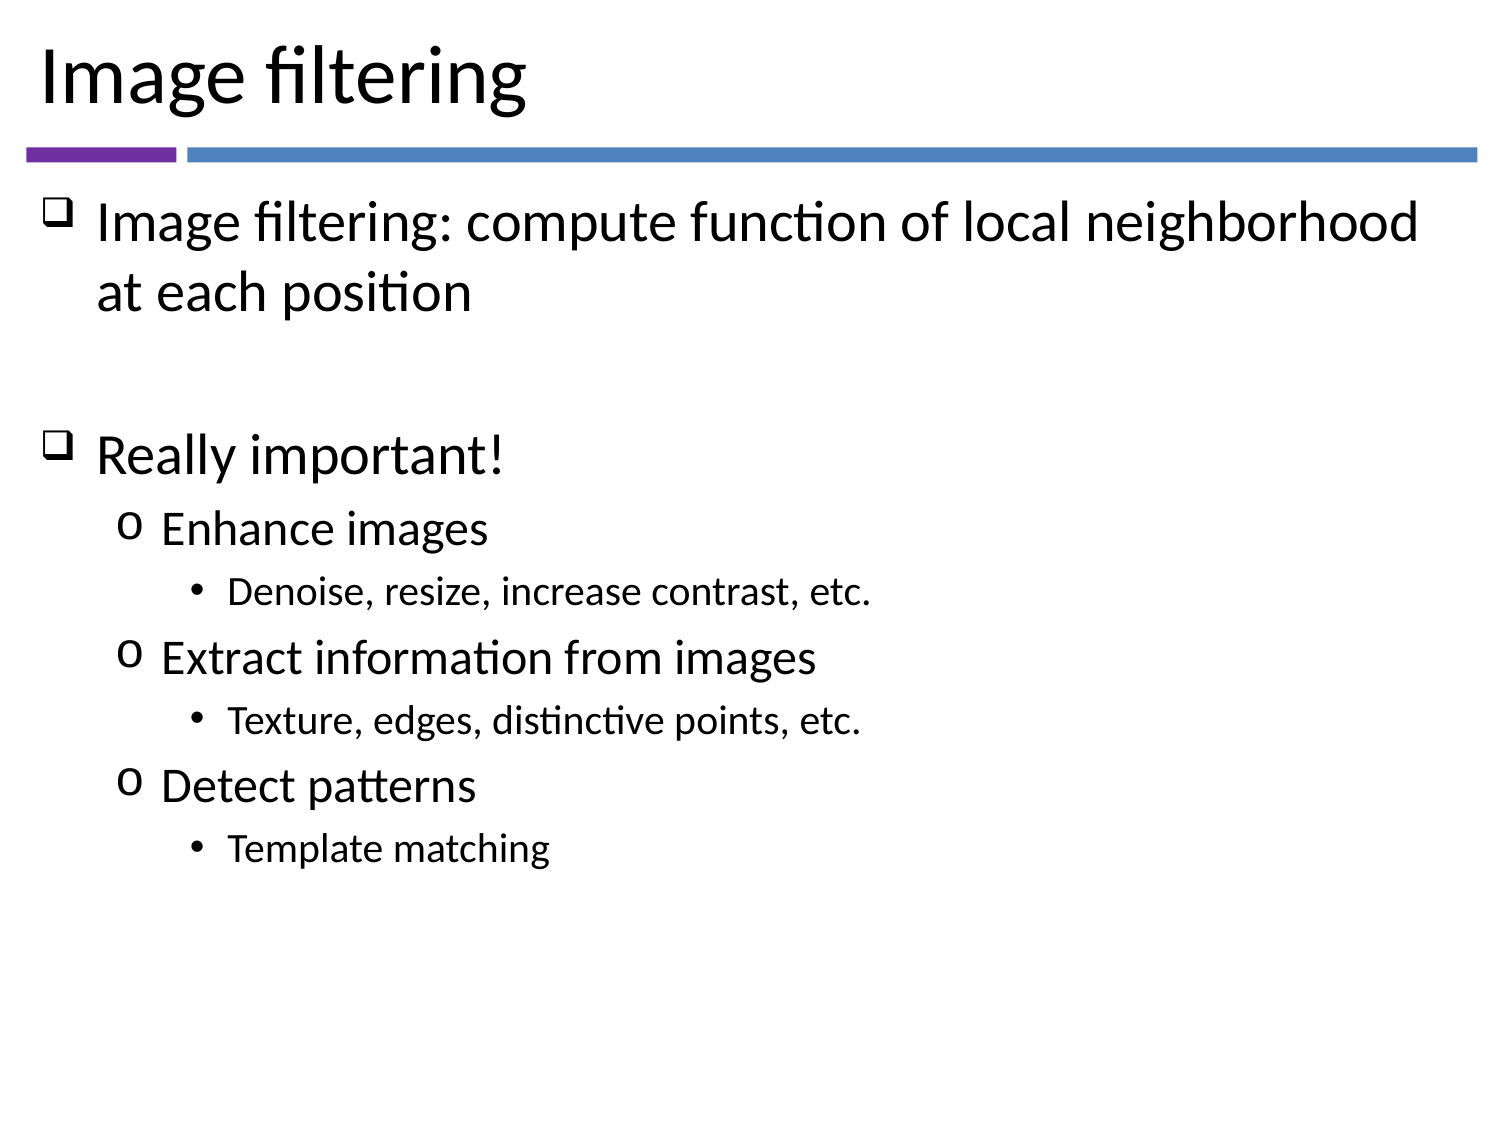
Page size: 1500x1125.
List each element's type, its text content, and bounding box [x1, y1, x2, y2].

list Image filtering: compute function of local neighborhood at each position Really important! Enhance images Denoise, resize, increase contrast, etc. Extract information from images Texture, edges, distinctive points, etc. Detect patterns Template matching [24, 175, 1475, 1080]
title Image filtering [24, 2, 1475, 138]
